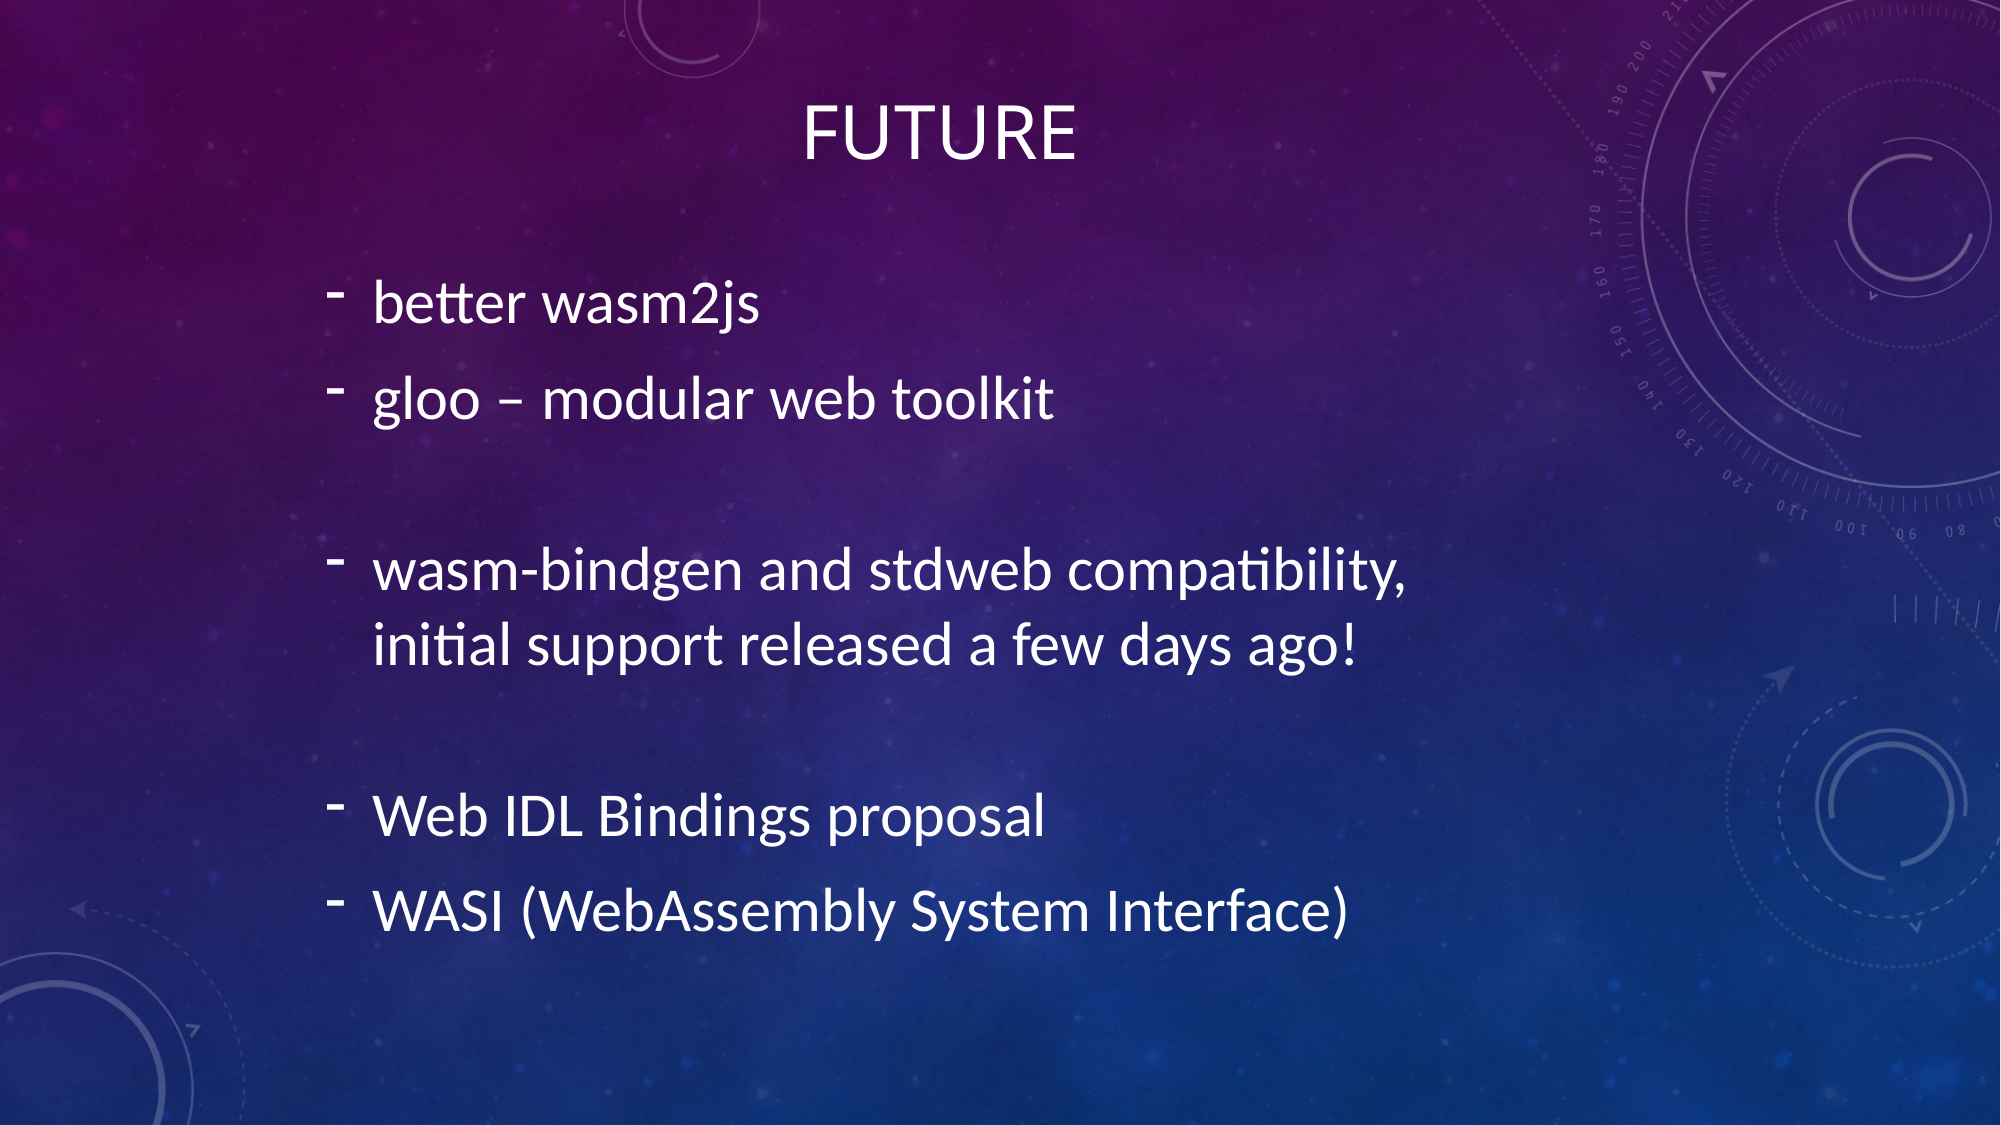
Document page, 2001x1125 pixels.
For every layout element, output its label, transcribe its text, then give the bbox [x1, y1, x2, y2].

picture [0, 0, 2001, 1125]
list better wasm2js gloo – modular web toolkit wasm-bindgen and stdweb compatibility, initial support released a few days ago! Web IDL Bindings proposal WASI (WebAssembly System Interface) [310, 253, 1571, 1003]
title future [109, 48, 1772, 211]
